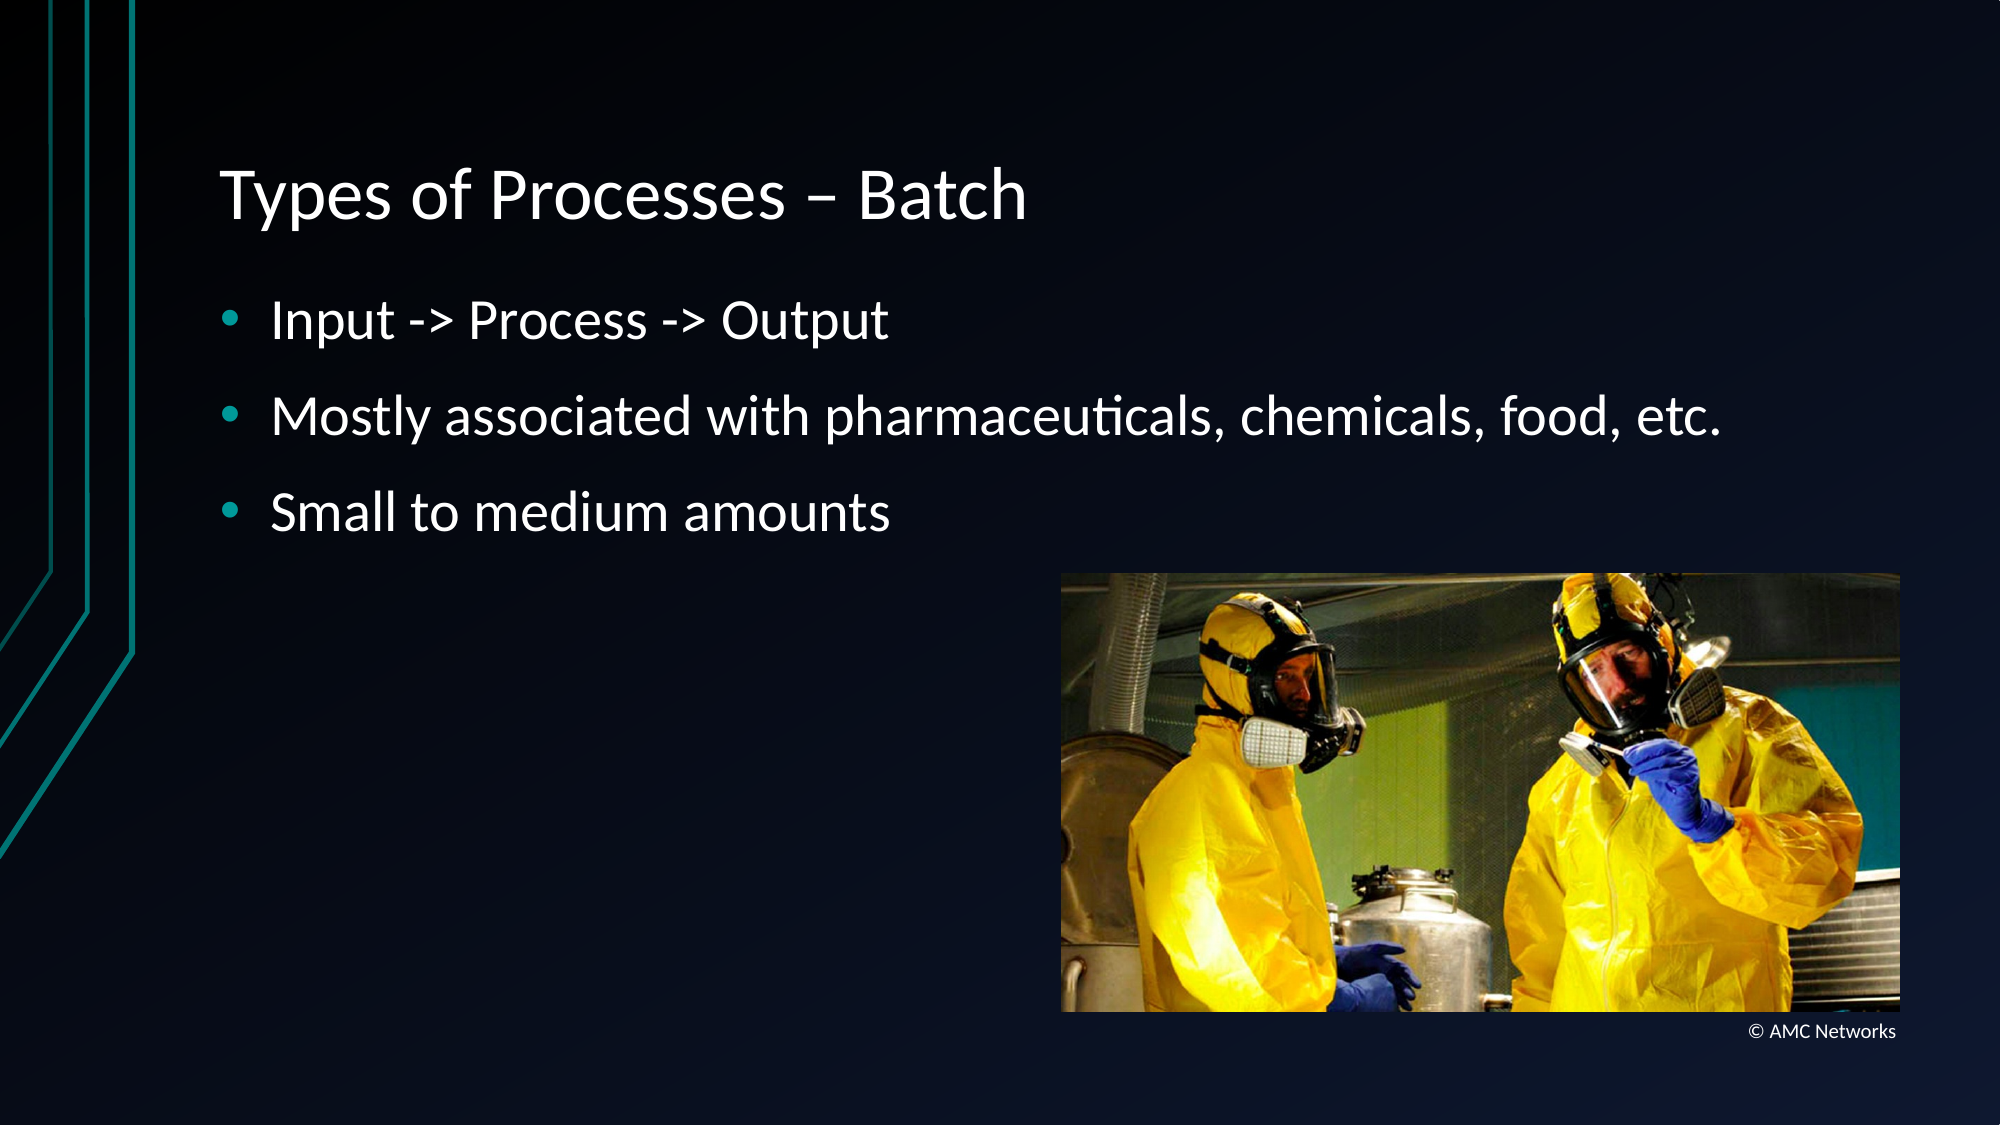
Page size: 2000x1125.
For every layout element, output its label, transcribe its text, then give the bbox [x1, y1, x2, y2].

text_box © AMC Networks [1733, 1010, 1995, 1050]
list Input -> Process -> Output Mostly associated with pharmaceuticals, chemicals, food, etc. Small to medium amounts [199, 279, 1900, 1012]
title Types of Processes – Batch [199, 45, 1900, 246]
picture [1061, 573, 1900, 1012]
